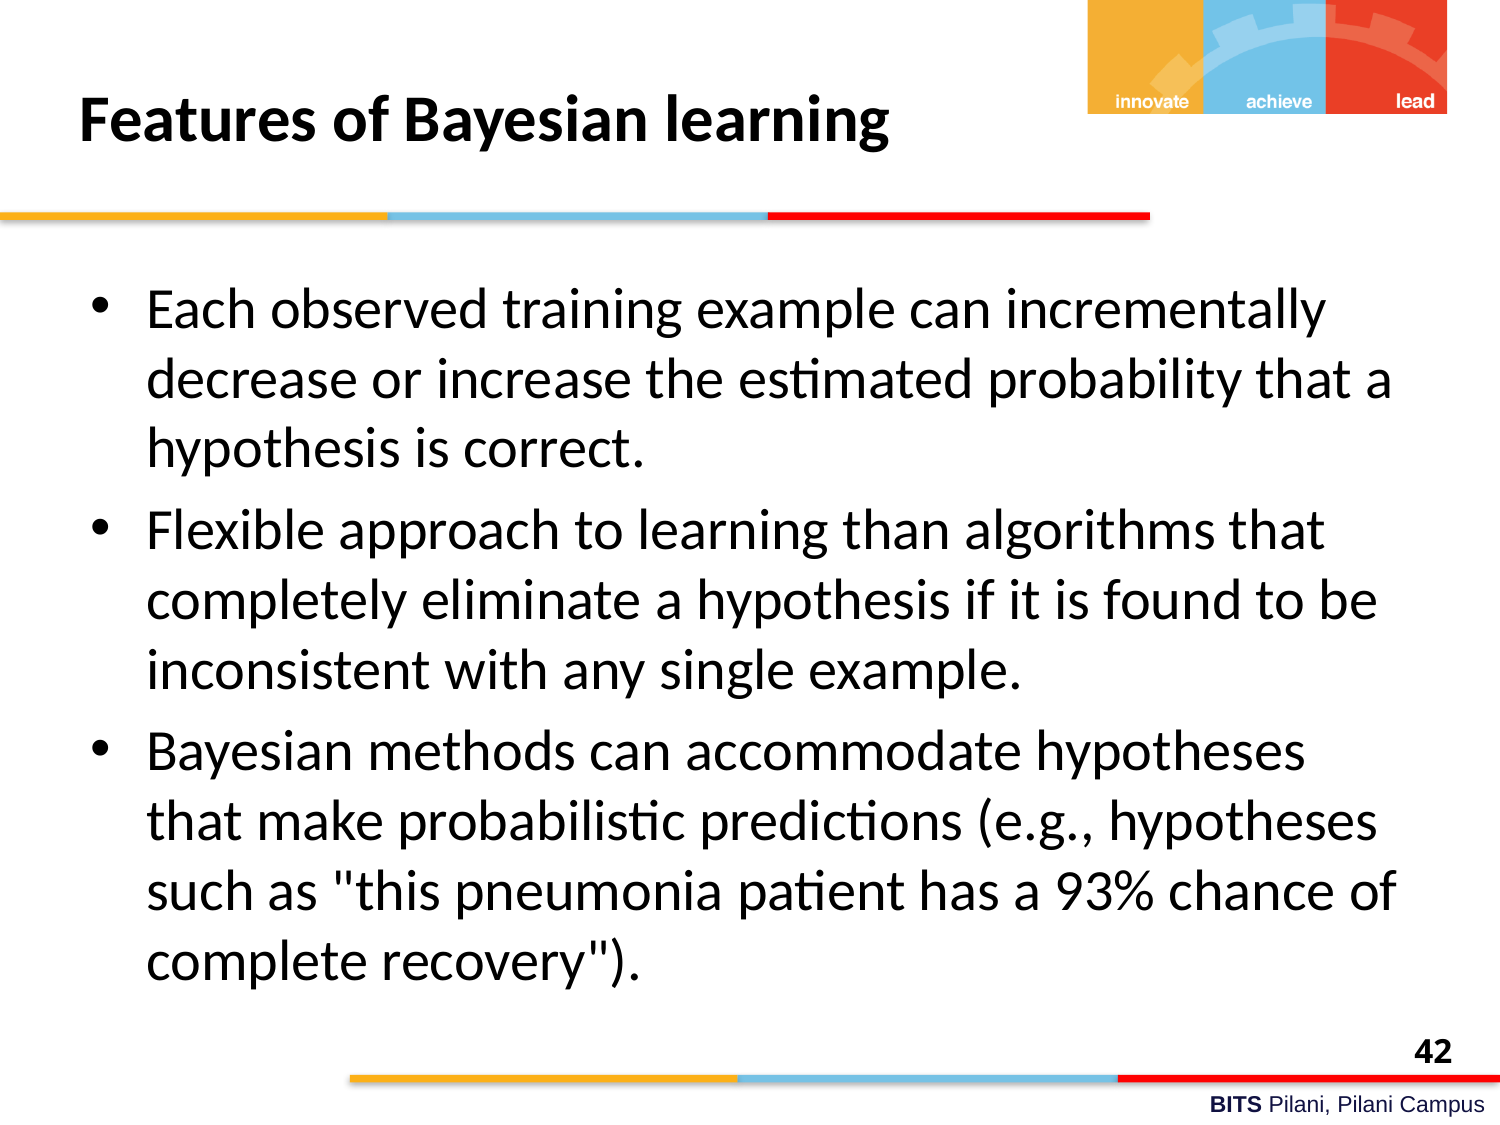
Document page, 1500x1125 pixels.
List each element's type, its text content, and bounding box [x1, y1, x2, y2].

slide_number 42 [1399, 1023, 1500, 1072]
picture [1087, 0, 1448, 114]
list Each observed training example can incrementally decrease or increase the estimated probability that a hypothesis is correct. Flexible approach to learning than algorithms that completely eliminate a hypothesis if it is found to be inconsistent with any single example. Bayesian methods can accommodate hypotheses that make probabilistic predictions (e.g., hypotheses such as "this pneumonia patient has a 93% chance of complete recovery"). [75, 262, 1425, 1005]
title Features of Bayesian learning [64, 45, 1069, 185]
